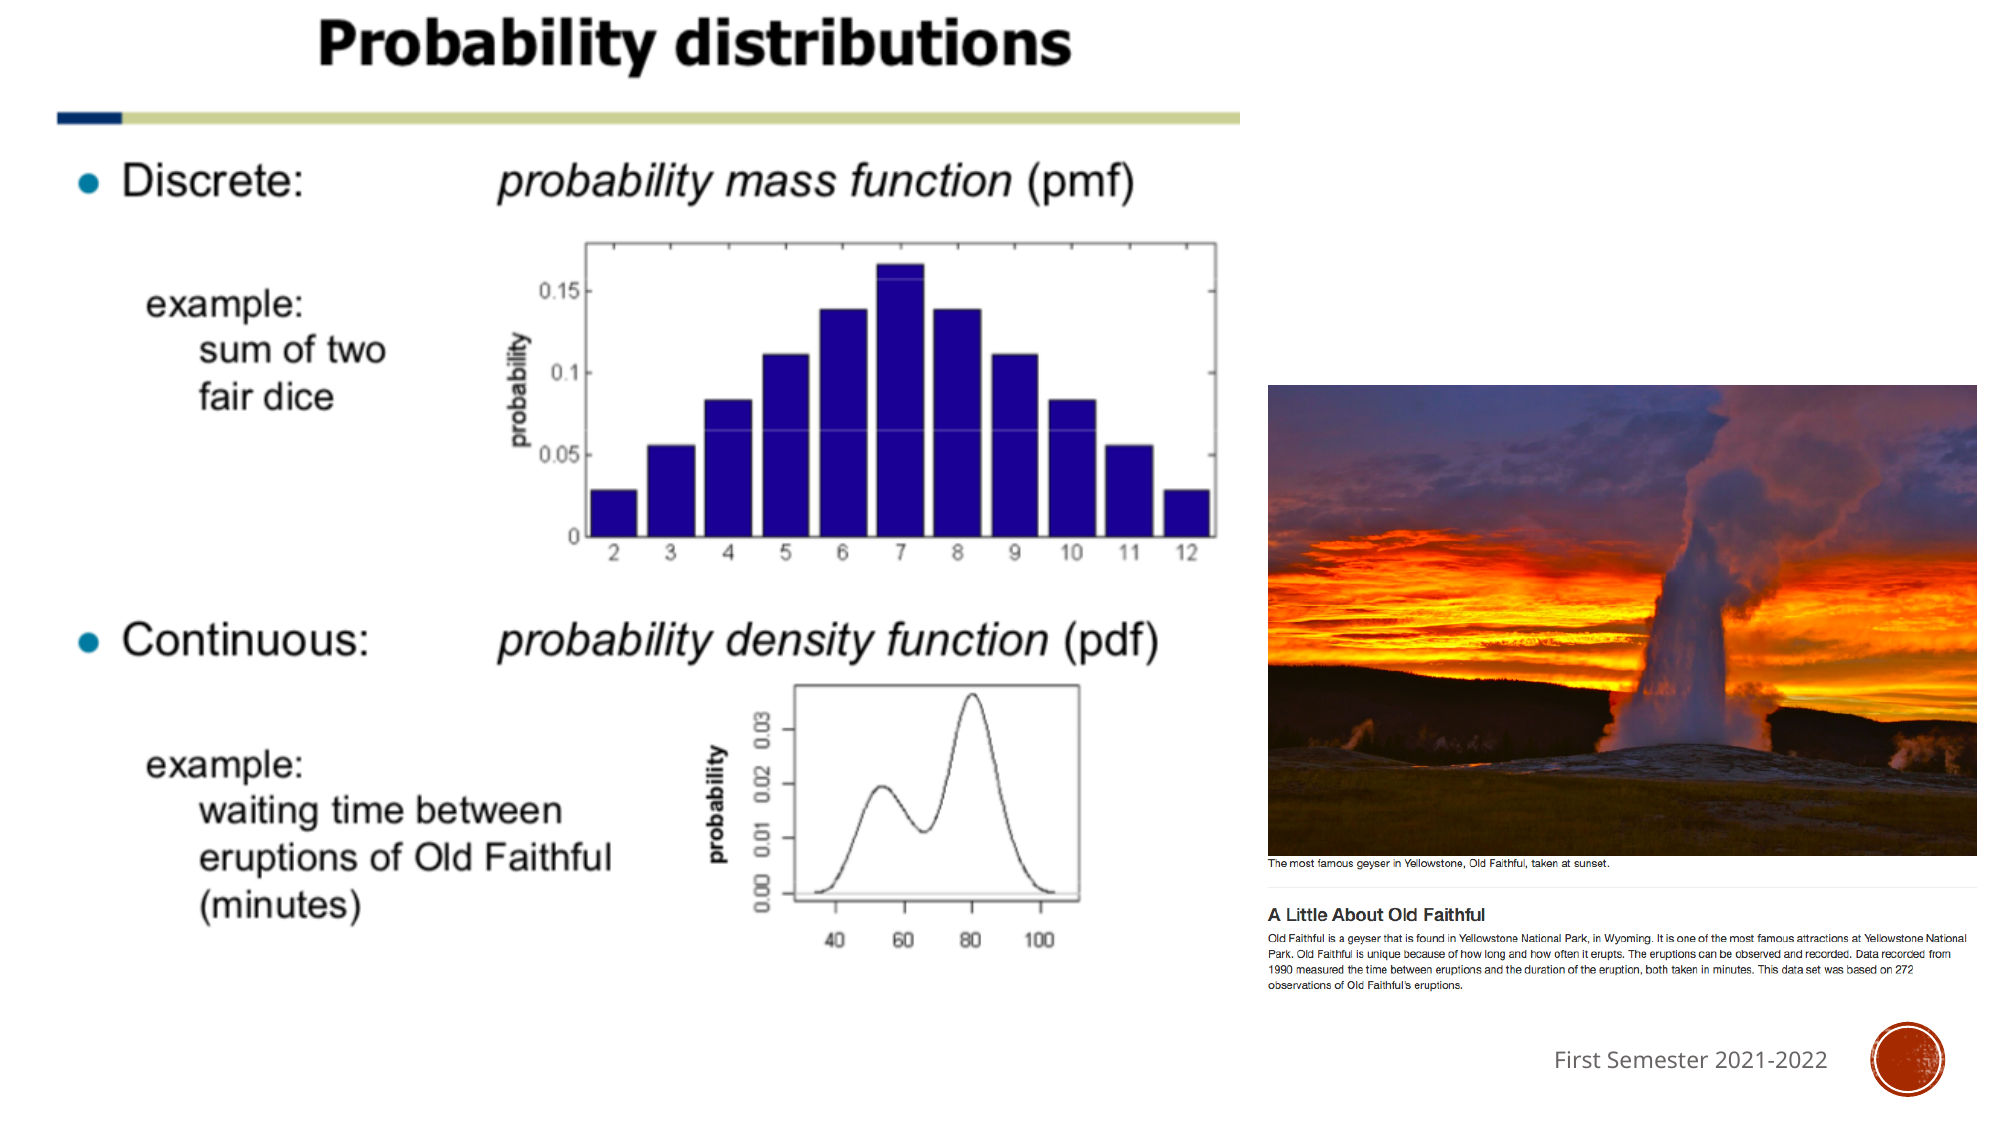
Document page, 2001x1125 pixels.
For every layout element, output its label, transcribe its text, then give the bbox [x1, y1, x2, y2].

picture [1244, 378, 1999, 1006]
picture [0, 0, 1240, 957]
slide_number First Semester 2021-2022 [1306, 1028, 1844, 1089]
